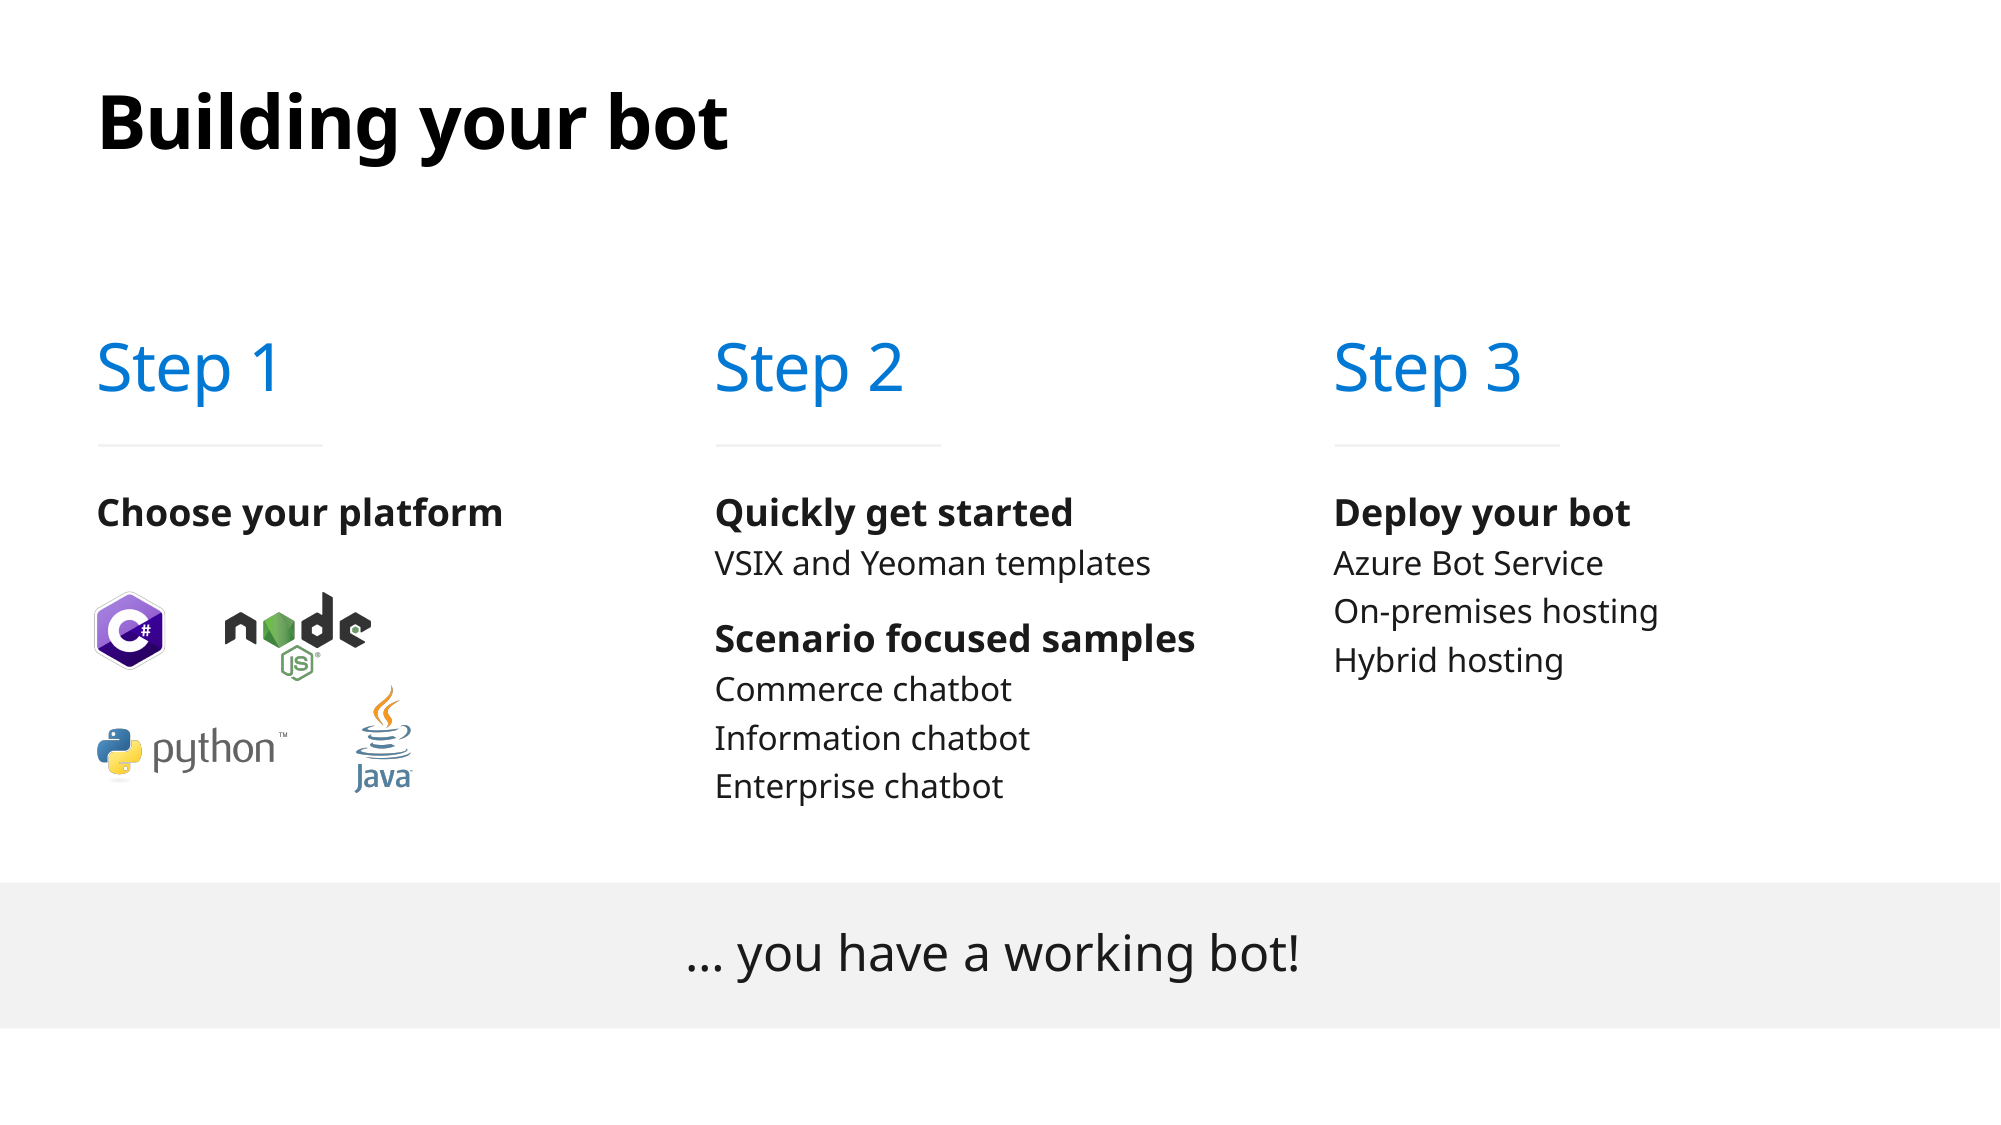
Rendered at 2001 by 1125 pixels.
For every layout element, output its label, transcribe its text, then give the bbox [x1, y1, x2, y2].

text_box Step 1 Choose your platform [96, 334, 667, 535]
text_box Step 2 Quickly get started VSIX and Yeoman templates Scenario focused samples Commerce chatbot Information chatbot Enterprise chatbot [714, 334, 1286, 806]
text_box [0, 882, 2000, 1029]
text_box … you have a working bot! [685, 928, 1315, 983]
title Building your bot [96, 75, 1904, 166]
text_box Step 3 Deploy your bot Azure Bot Service On-premises hosting Hybrid hosting [1333, 334, 1904, 680]
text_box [93, 590, 413, 794]
